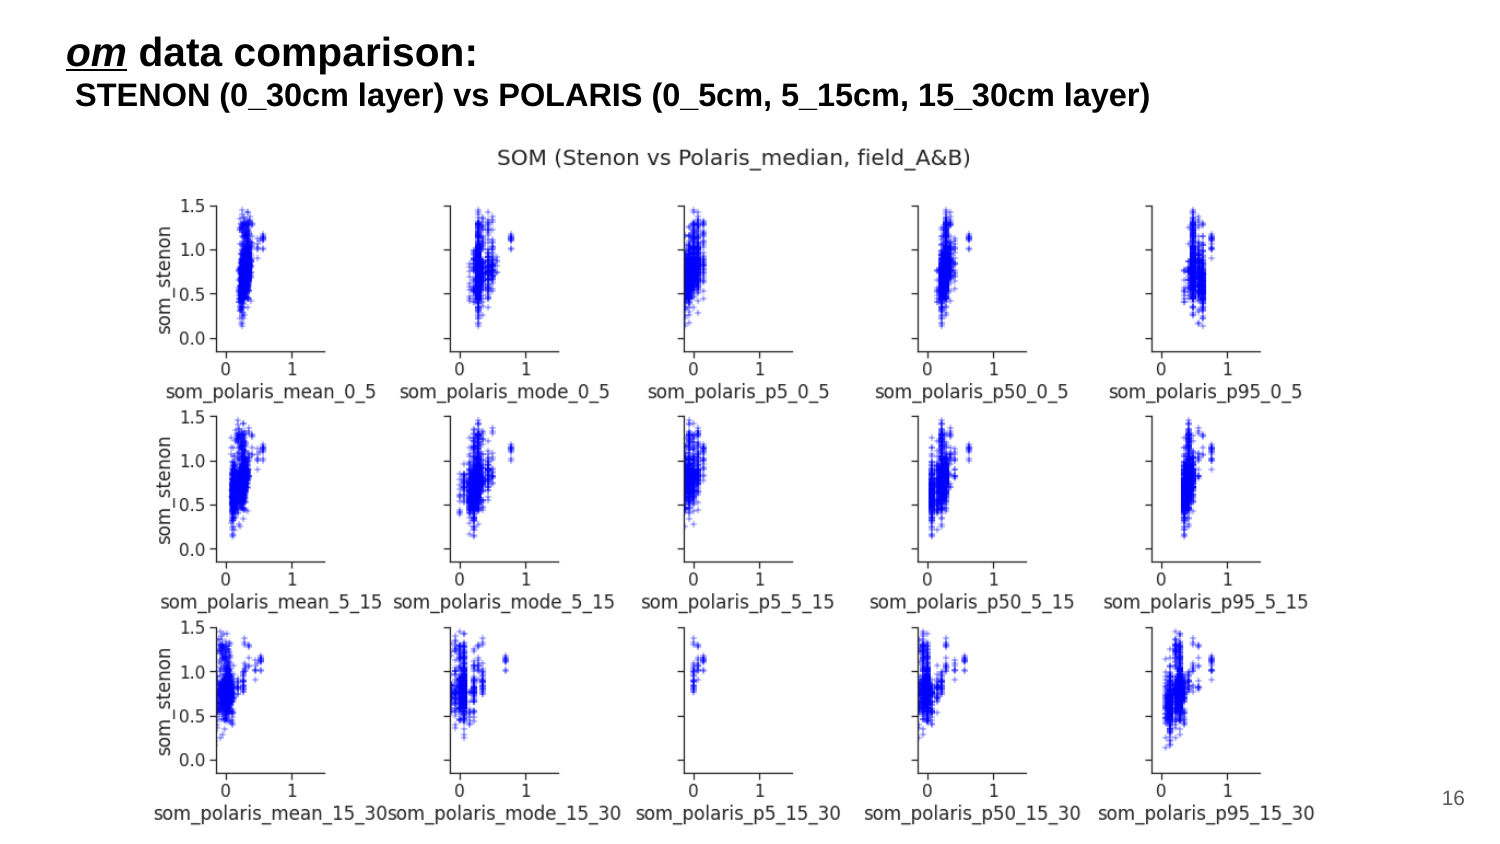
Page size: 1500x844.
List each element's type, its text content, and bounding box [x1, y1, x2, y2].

slide_number ‹#› [1389, 764, 1480, 830]
title om data comparison: STENON (0_30cm layer) vs POLARIS (0_5cm, 5_15cm, 15_30cm layer) [51, 10, 1449, 129]
picture [145, 141, 1322, 832]
